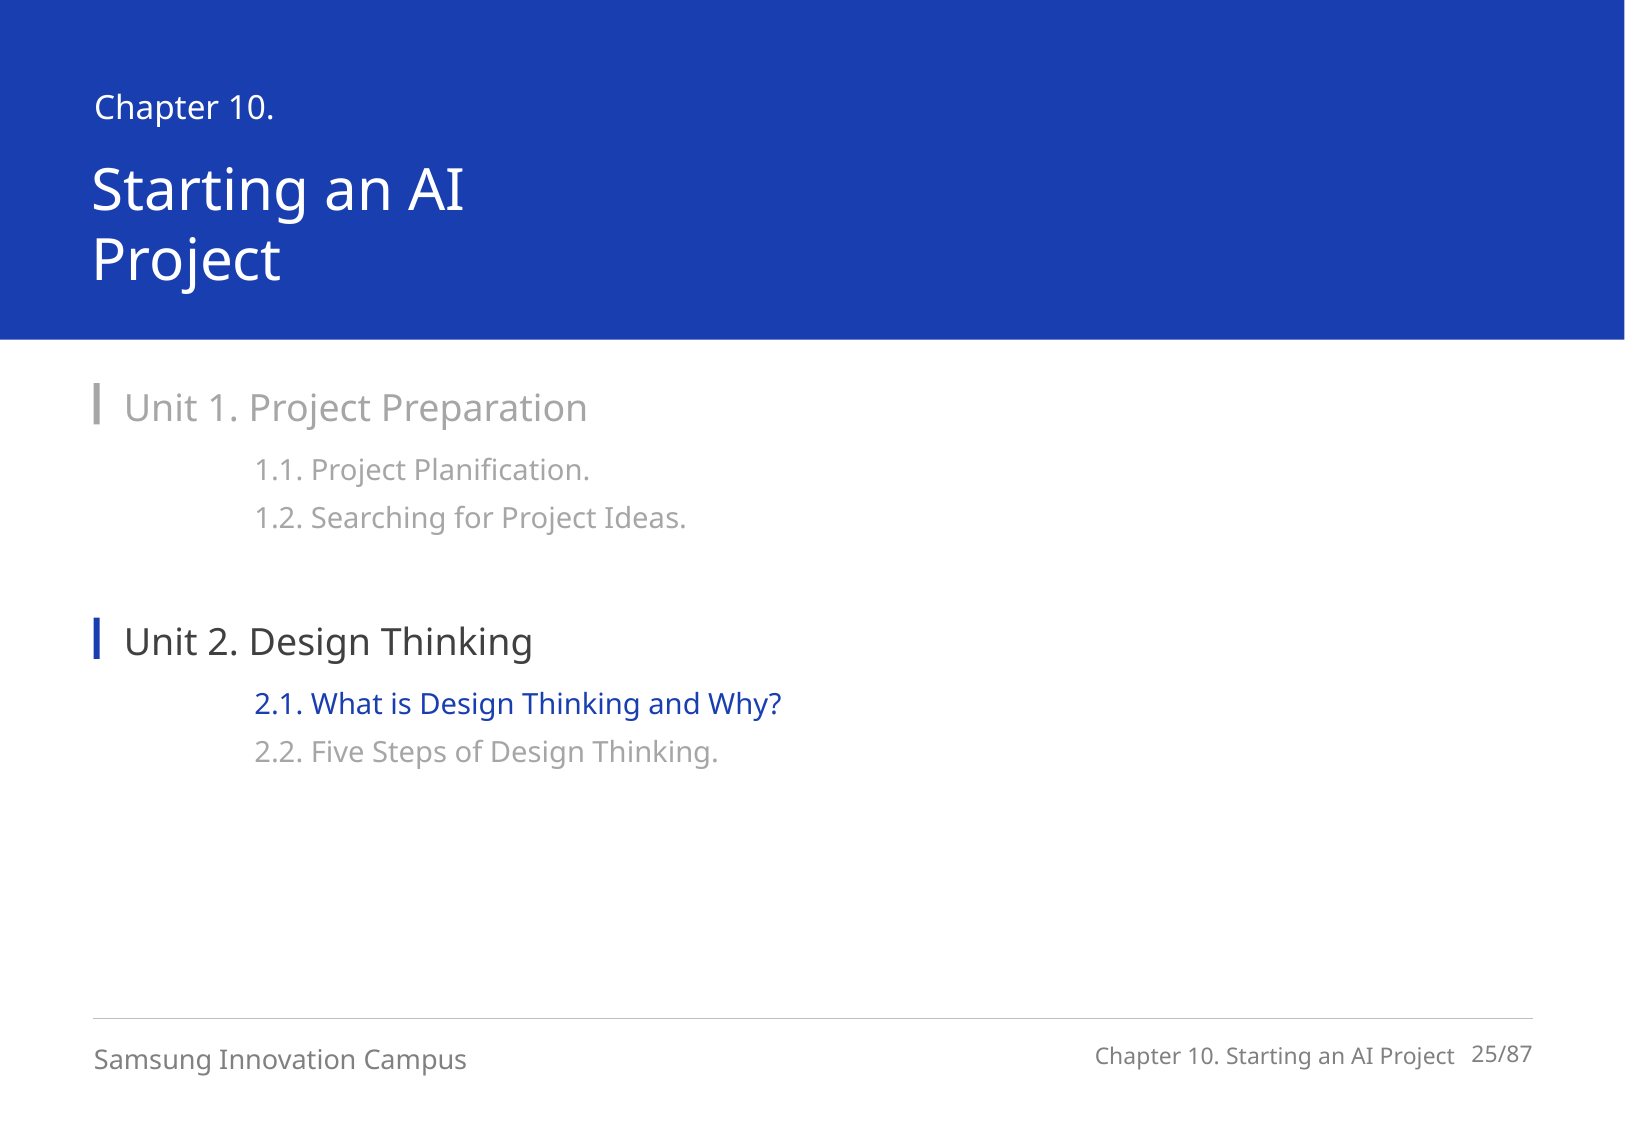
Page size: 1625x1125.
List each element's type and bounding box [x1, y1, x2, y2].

text_box [93, 383, 1030, 535]
text_box [91, 86, 470, 294]
text_box [93, 617, 1030, 770]
